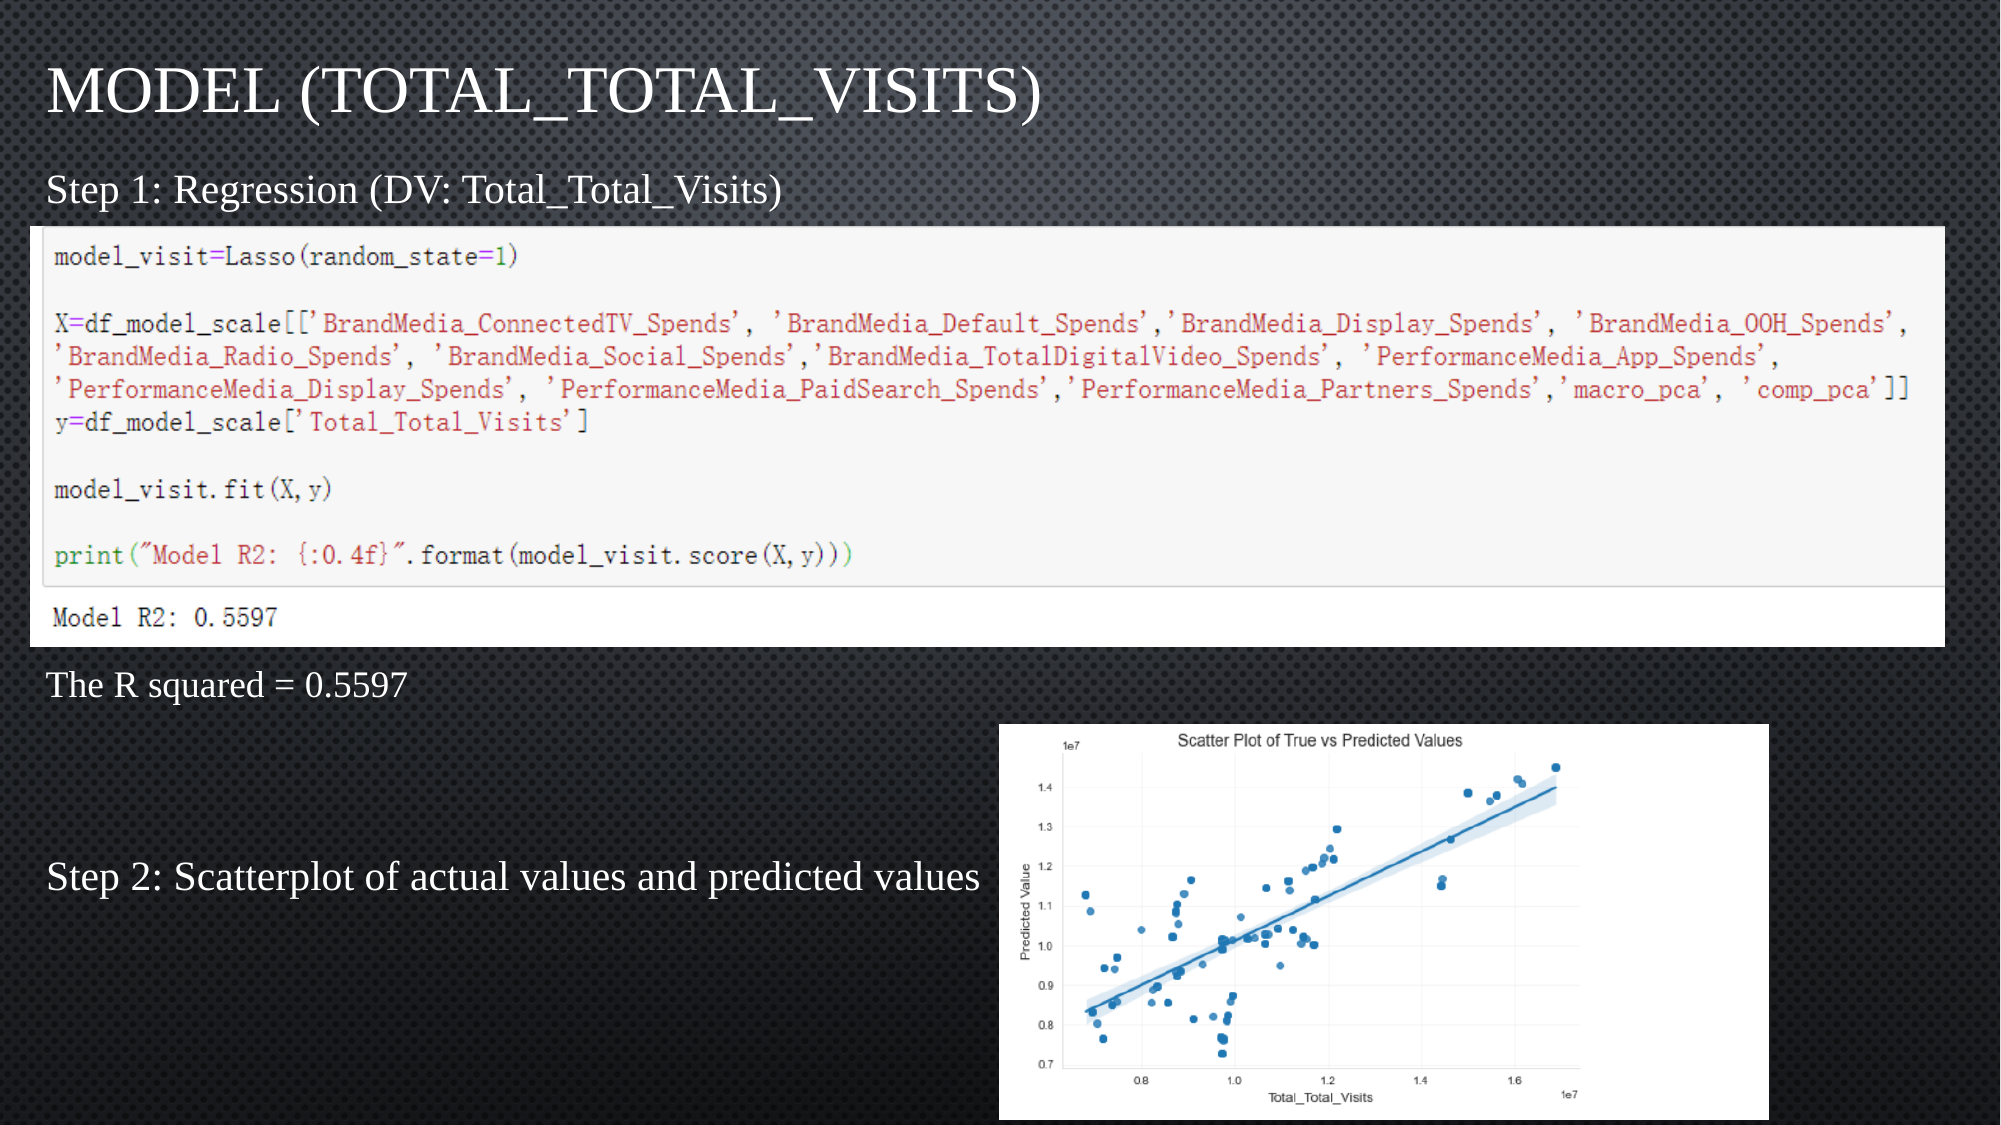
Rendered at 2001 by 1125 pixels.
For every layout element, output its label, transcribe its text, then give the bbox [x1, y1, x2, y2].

title Model (Total_Total_Visits) [30, 22, 1648, 149]
text_box Step 2: Scatterplot of actual values and predicted values [30, 800, 999, 955]
picture [30, 226, 1946, 647]
picture [999, 723, 1769, 1120]
text_box The R squared = 0.5597 [30, 652, 485, 713]
text_box Step 1: Regression (DV: Total_Total_Visits) [30, 154, 1555, 220]
